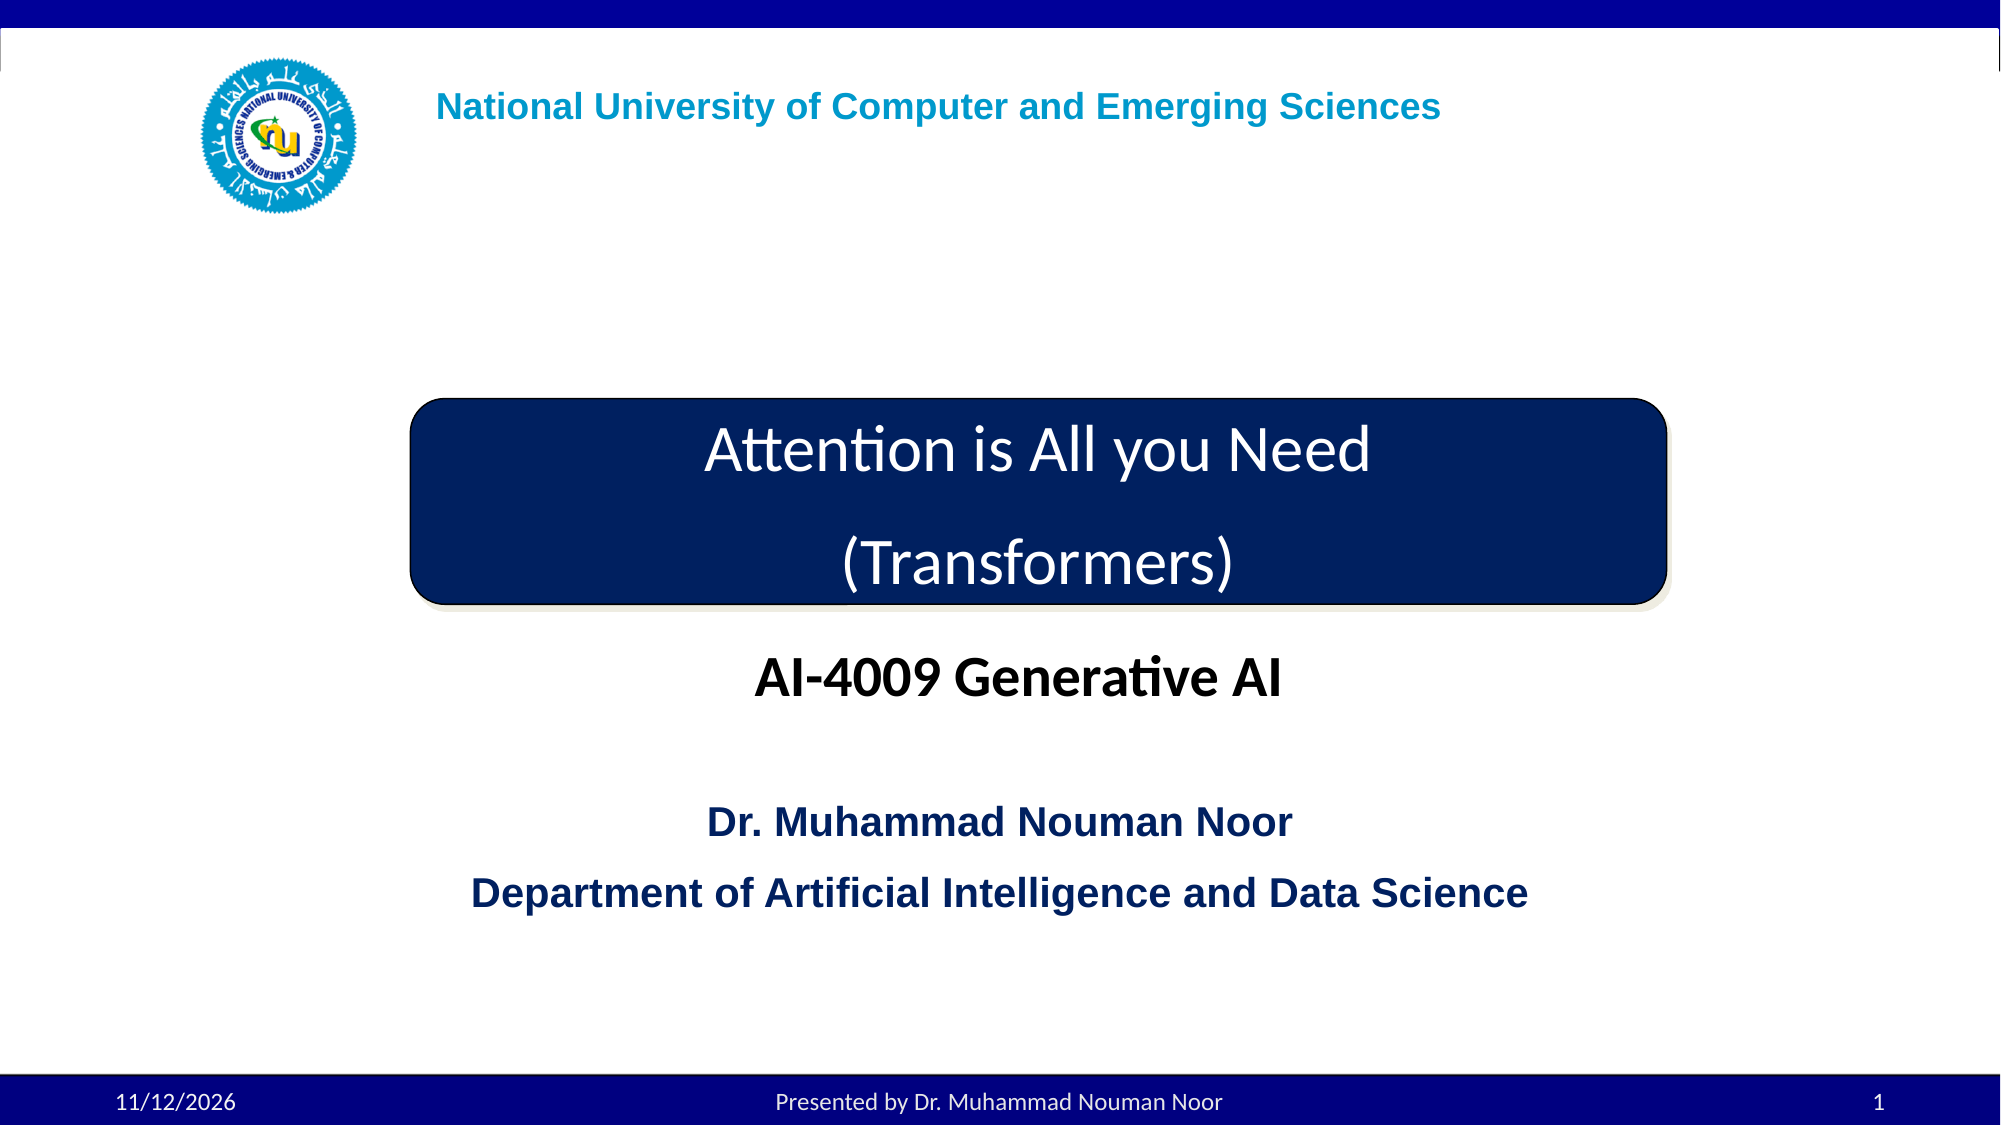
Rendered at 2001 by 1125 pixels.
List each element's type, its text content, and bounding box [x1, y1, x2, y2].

slide_number 1 [1433, 1062, 1900, 1125]
text_box National University of Computer and Emerging Sciences [418, 74, 1457, 135]
text_box Dr. Muhammad Nouman Noor Department of Artificial Intelligence and Data Science [418, 787, 1582, 924]
picture [0, 0, 2001, 1125]
footer Presented by Dr. Muhammad Nouman Noor [683, 1062, 1317, 1125]
text_box AI-4009 Generative AI [412, 630, 1625, 716]
text_box Attention is All you Need (Transformers) [410, 398, 1667, 605]
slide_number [99, 1062, 567, 1125]
